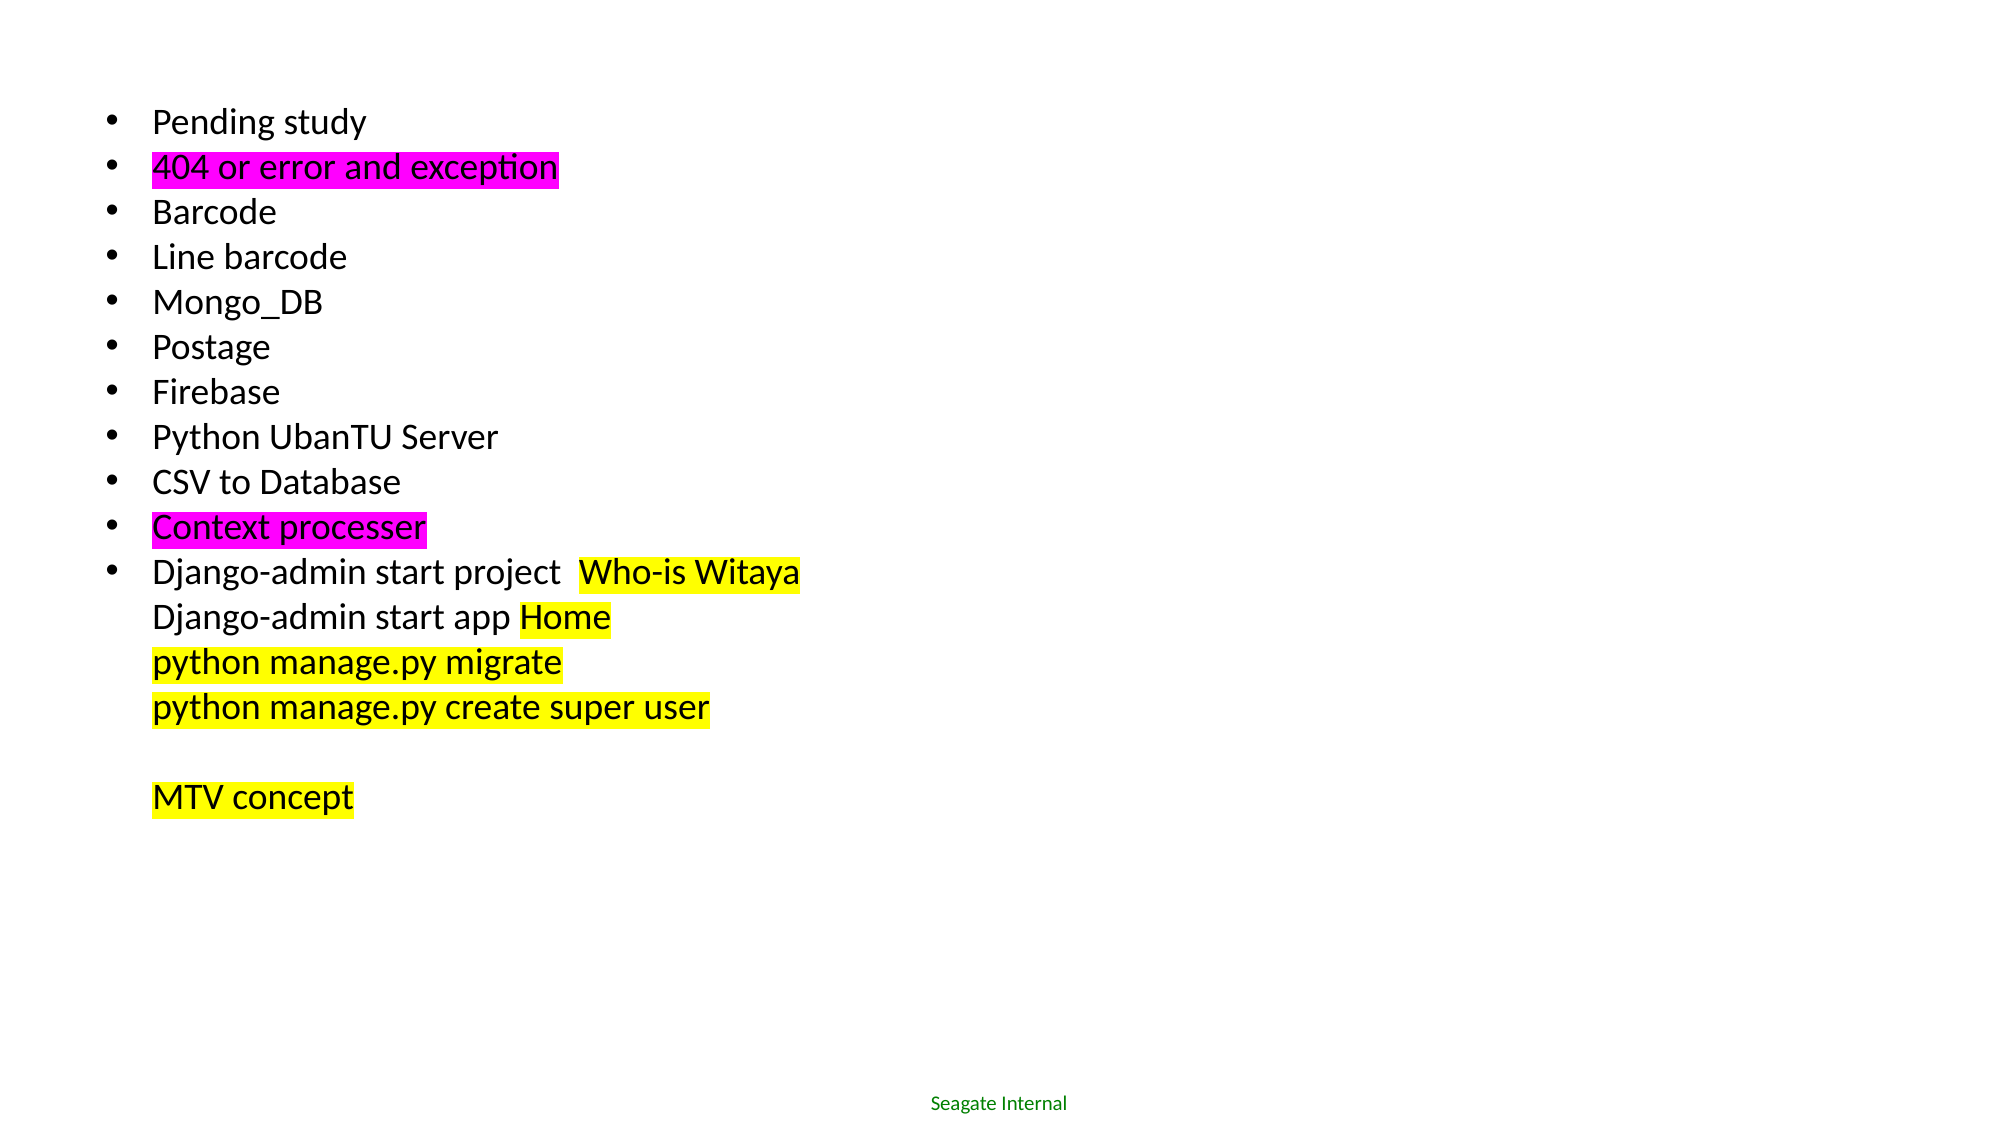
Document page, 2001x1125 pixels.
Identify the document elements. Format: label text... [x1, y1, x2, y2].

text_box Pending study 404 or error and exception Barcode Line barcode Mongo_DB Postage Firebase Python UbanTU Server CSV to Database Context processer Django-admin start project Who-is Witaya Django-admin start app Home python manage.py migrate python manage.py create super user MTV concept [90, 89, 816, 1005]
